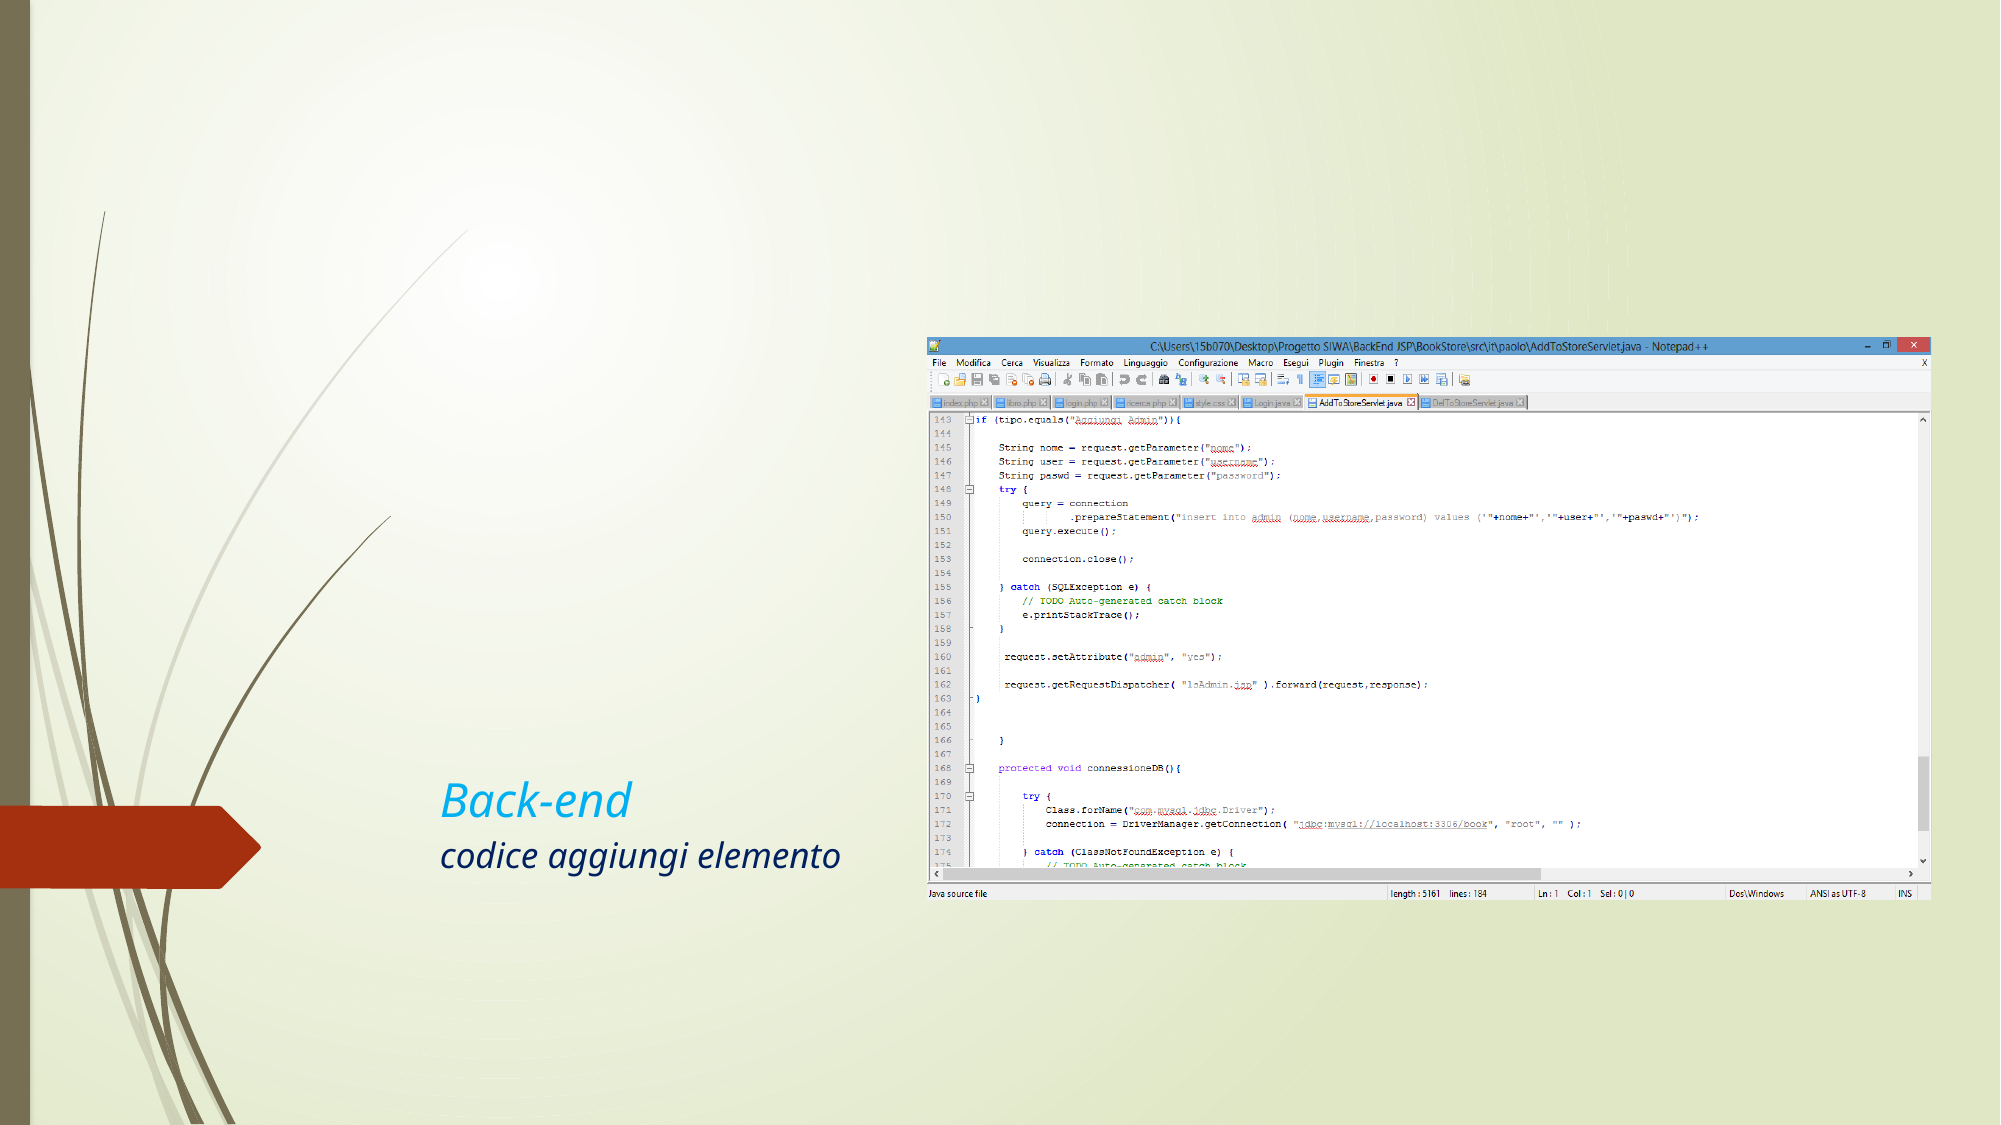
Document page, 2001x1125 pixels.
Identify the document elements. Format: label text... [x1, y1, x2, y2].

picture [926, 337, 1932, 901]
title Back-end codice aggiungi elemento [424, 787, 922, 881]
